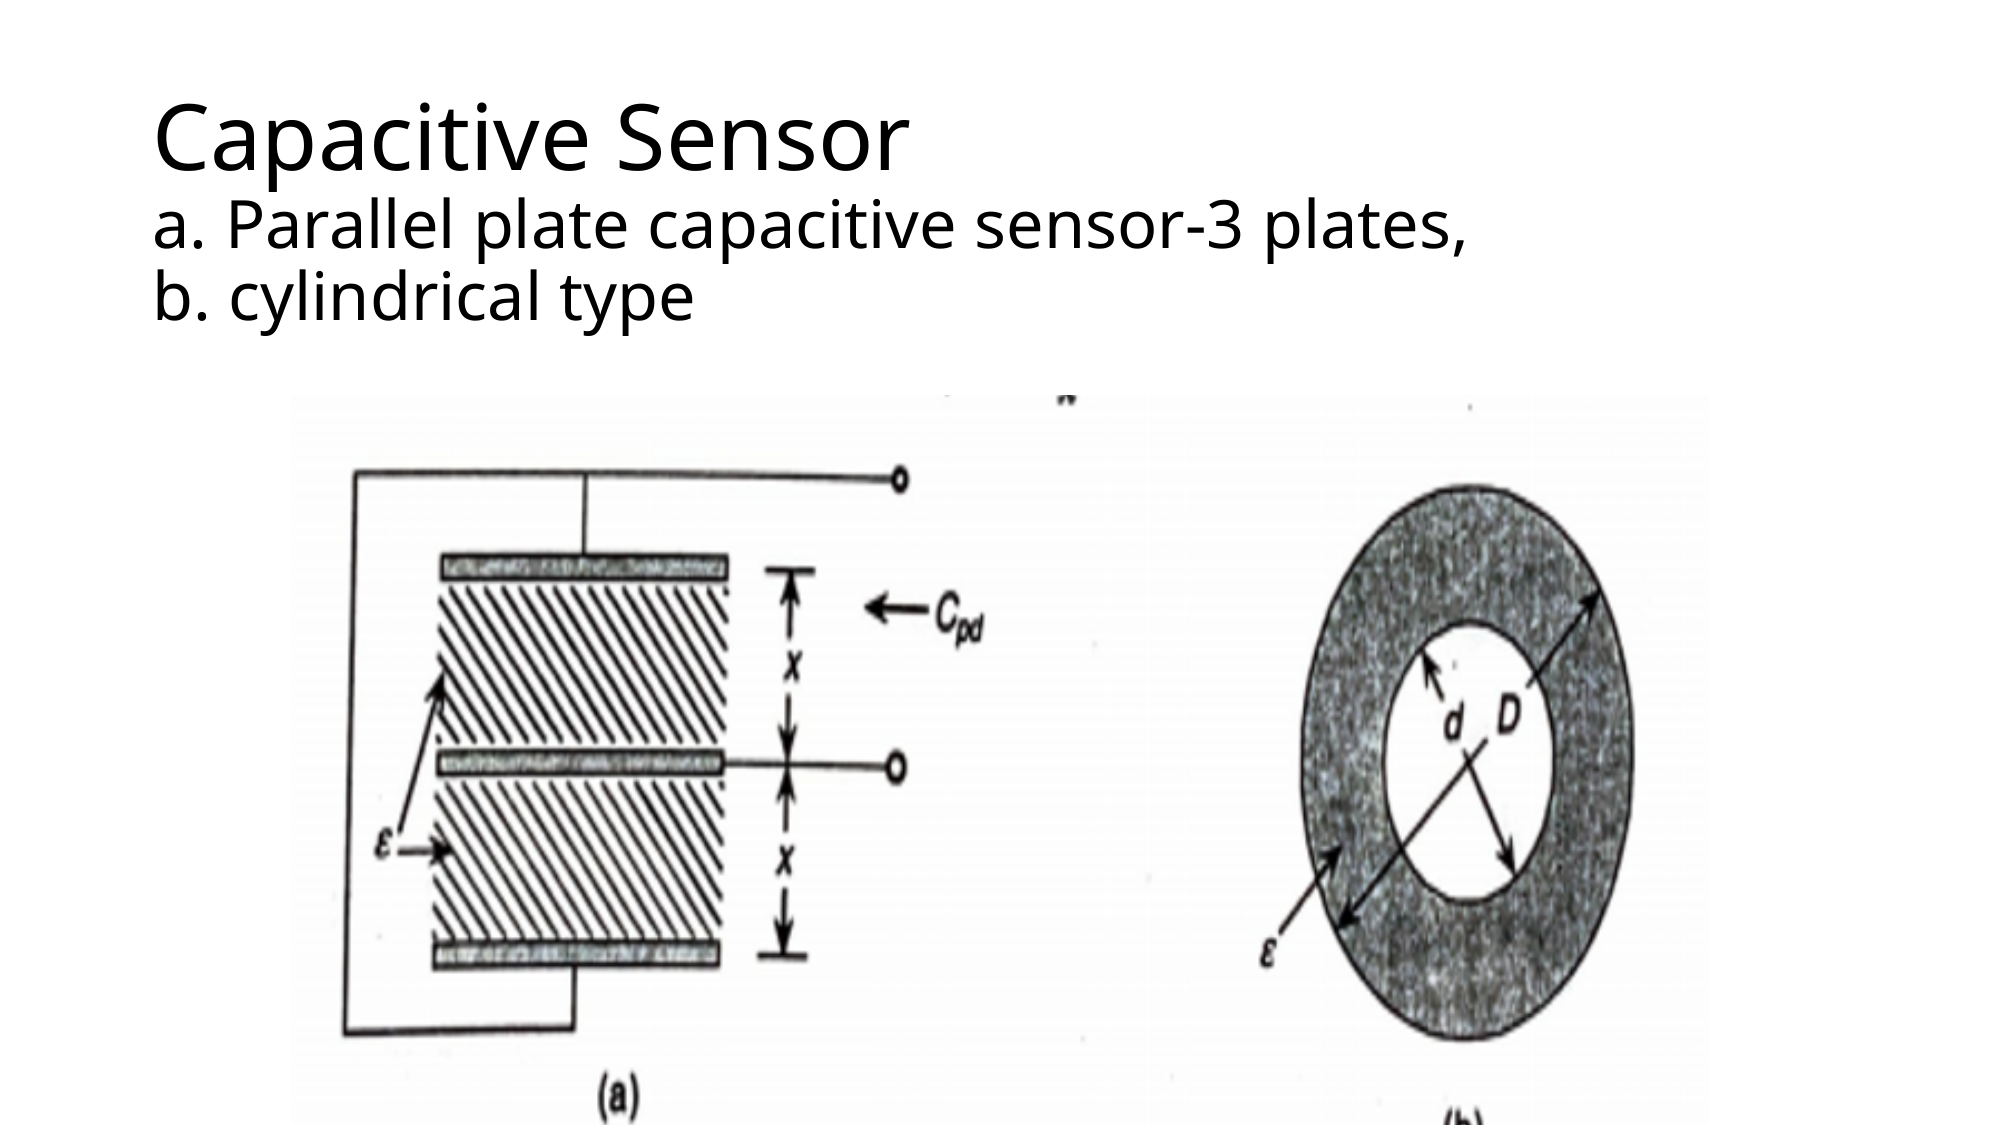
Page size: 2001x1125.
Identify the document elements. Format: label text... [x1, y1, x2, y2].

title Capacitive Sensor a. Parallel plate capacitive sensor-3 plates, b. cylindrical type [137, 59, 1863, 367]
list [291, 394, 1709, 1125]
